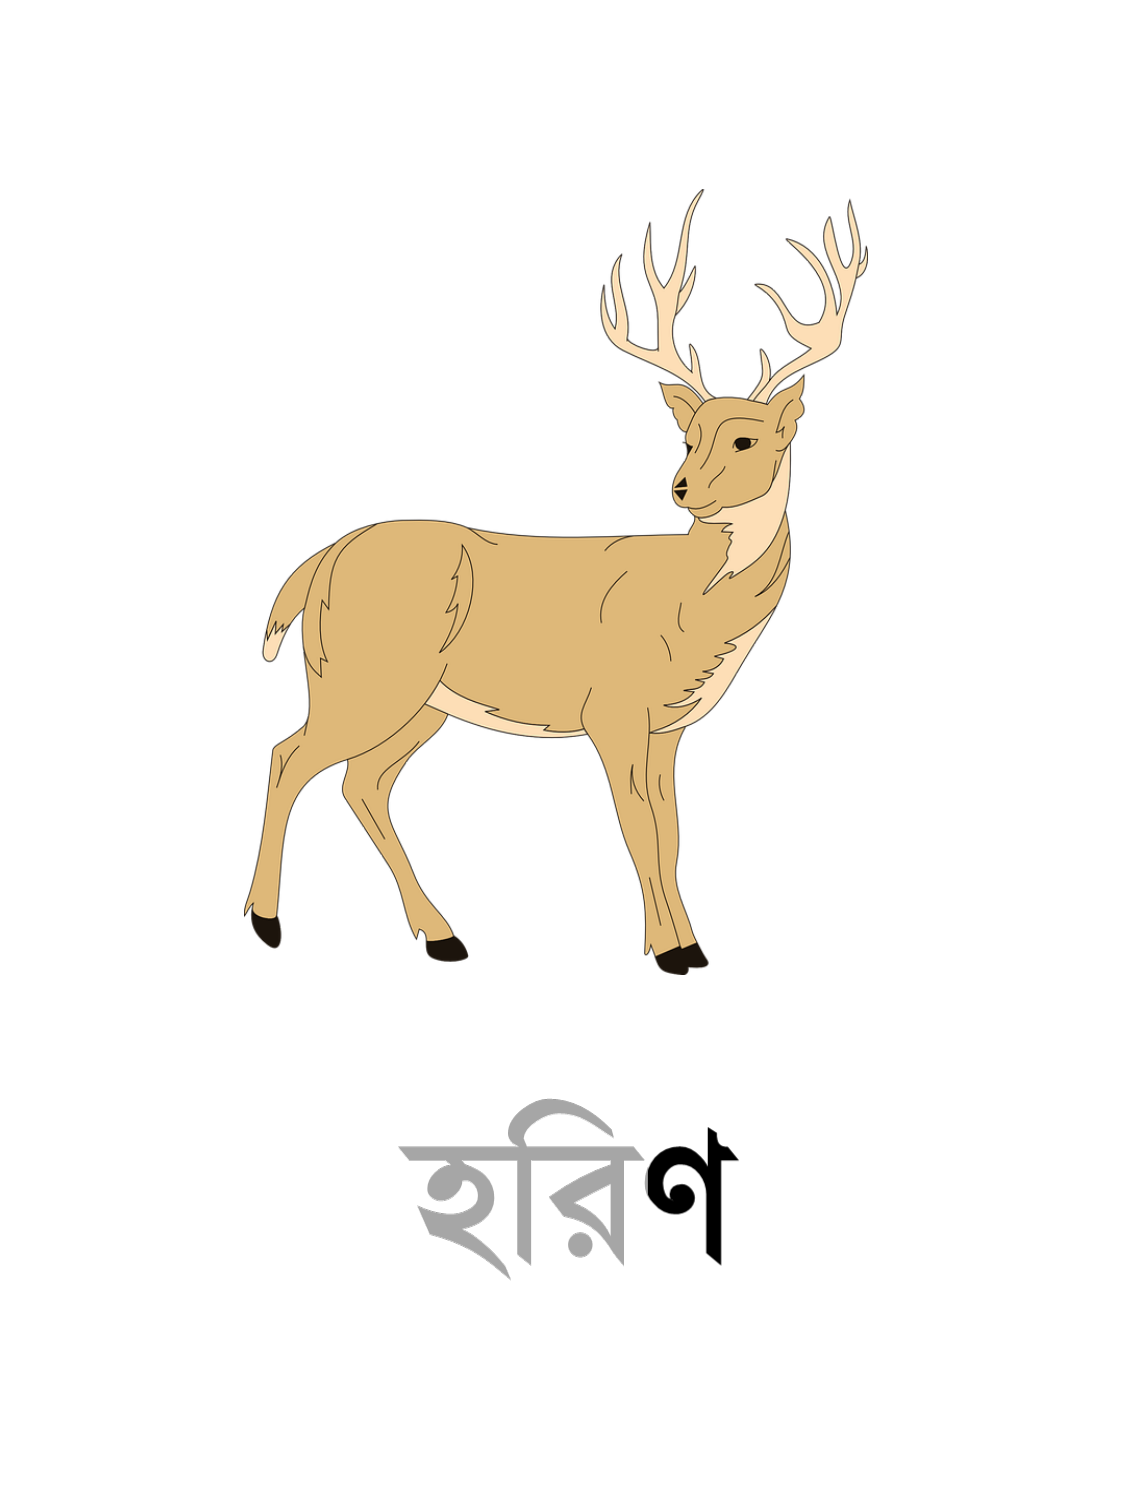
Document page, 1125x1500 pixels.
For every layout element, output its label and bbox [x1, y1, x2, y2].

text_box [300, 1053, 846, 1440]
picture [244, 189, 869, 975]
